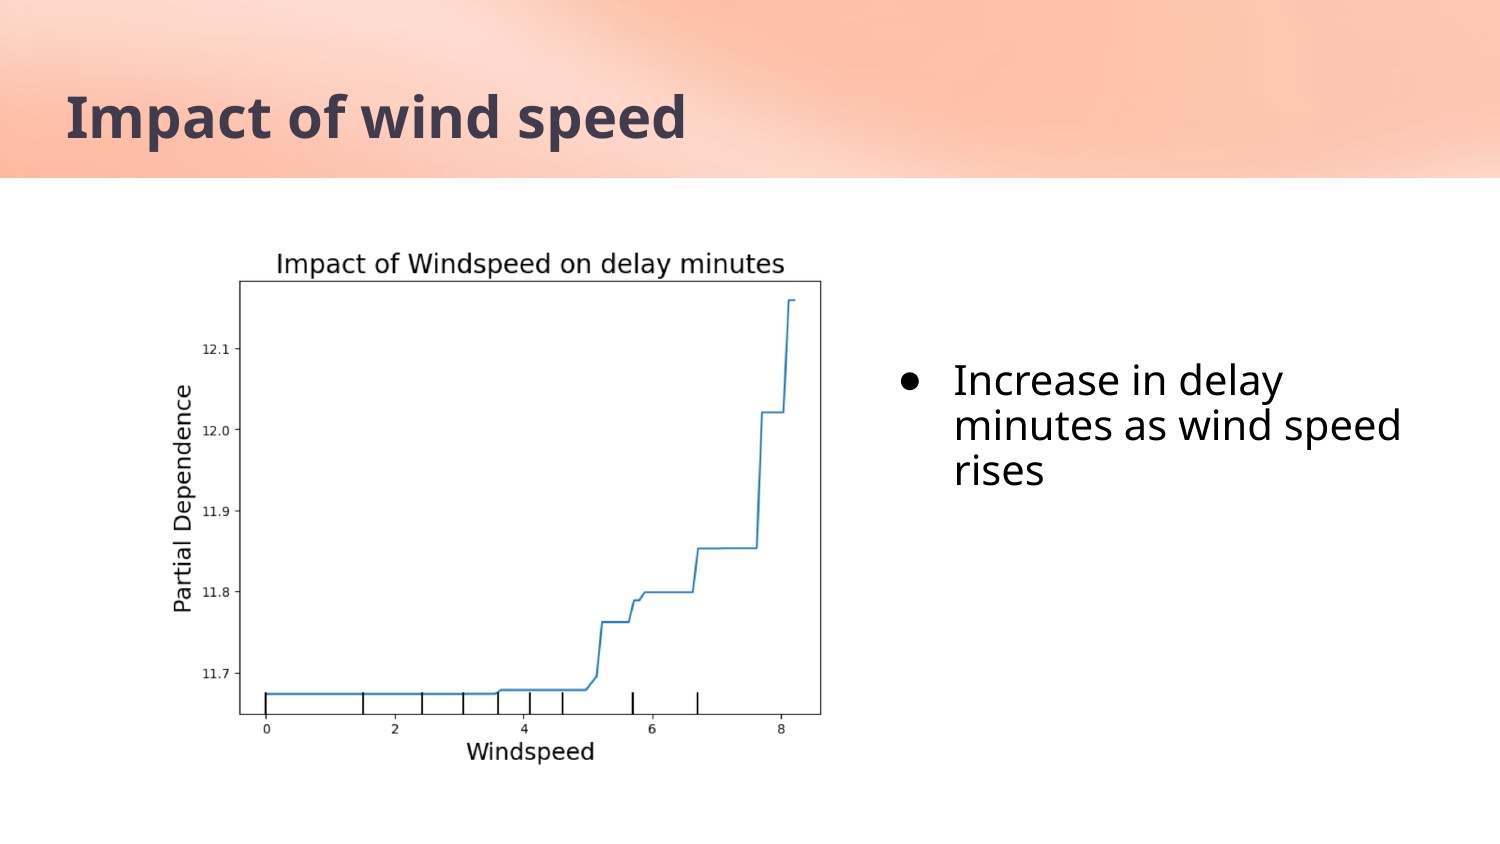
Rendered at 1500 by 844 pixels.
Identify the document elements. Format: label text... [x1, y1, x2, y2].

list Increase in delay minutes as wind speed rises [878, 354, 1449, 844]
picture [0, 0, 1500, 178]
picture [163, 239, 849, 771]
